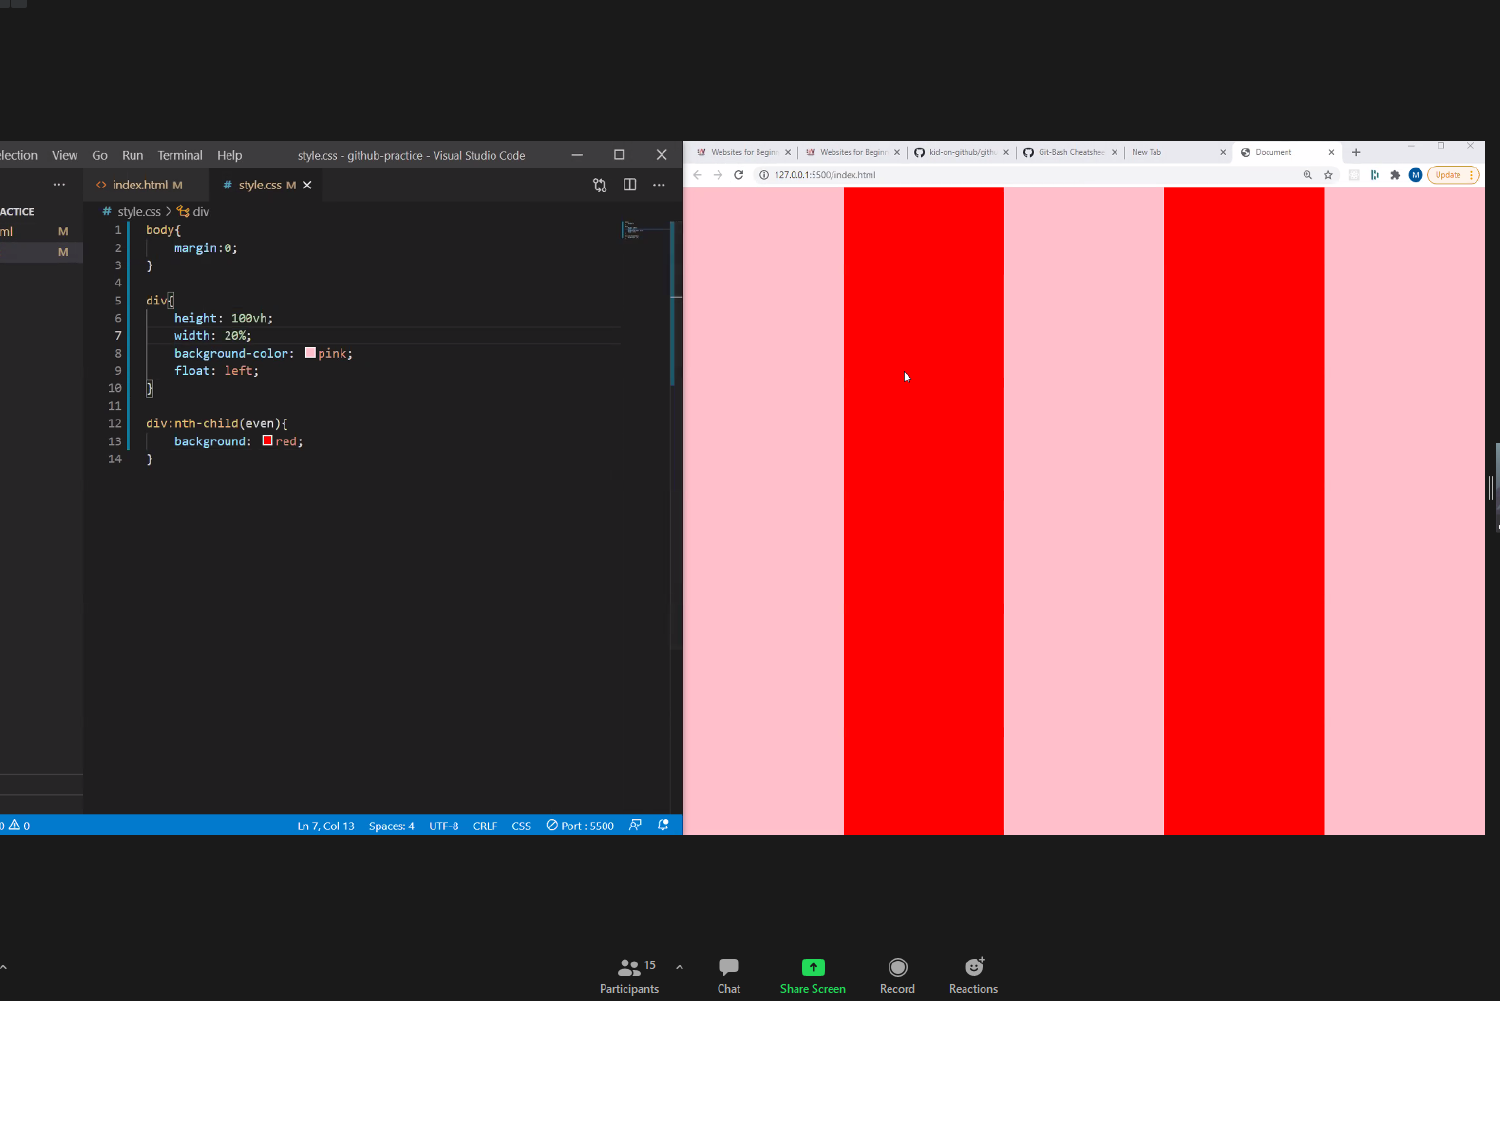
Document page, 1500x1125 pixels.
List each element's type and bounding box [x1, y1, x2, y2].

picture [0, 0, 1500, 1001]
